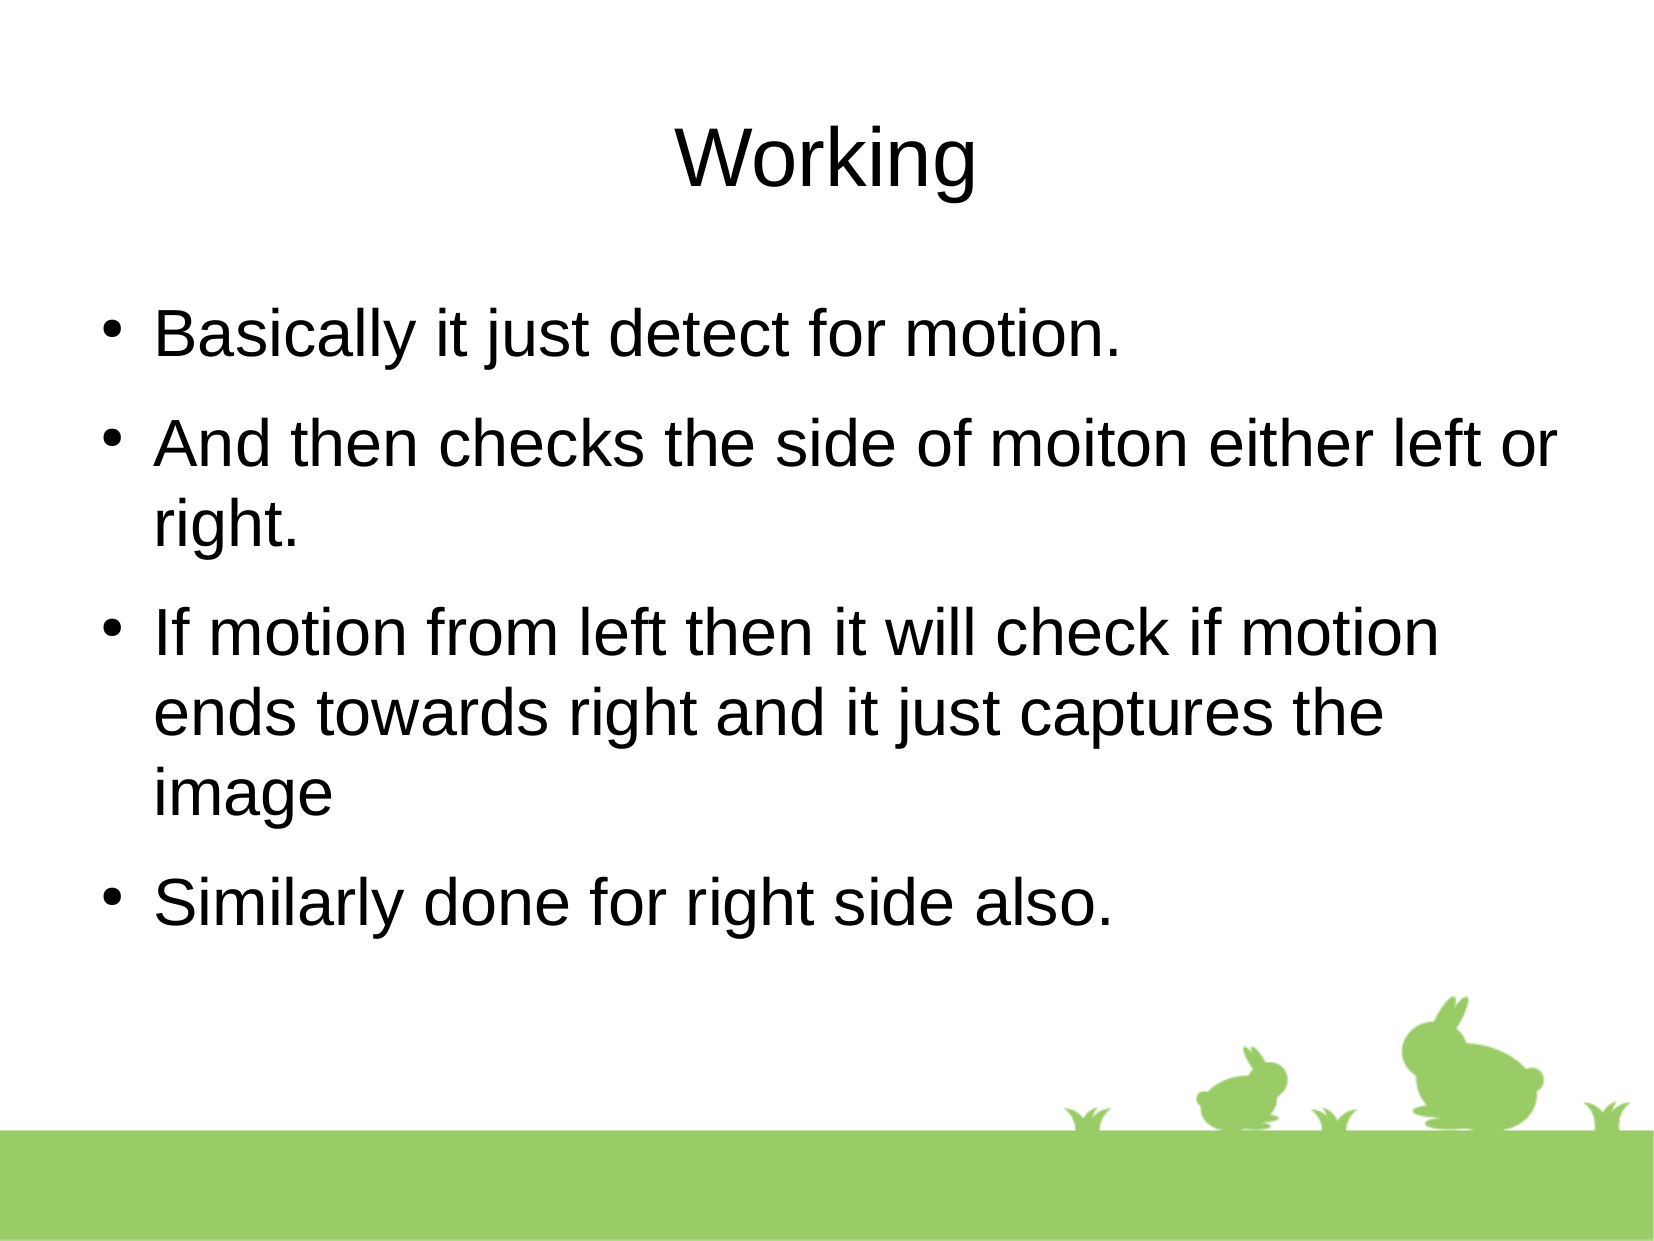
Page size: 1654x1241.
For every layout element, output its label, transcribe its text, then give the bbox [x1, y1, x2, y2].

title Working [82, 49, 1571, 257]
list Basically it just detect for motion. And then checks the side of moiton either left or right. If motion from left then it will check if motion ends towards right and it just captures the image Similarly done for right side also. [82, 290, 1571, 1010]
picture [0, 0, 1654, 1241]
